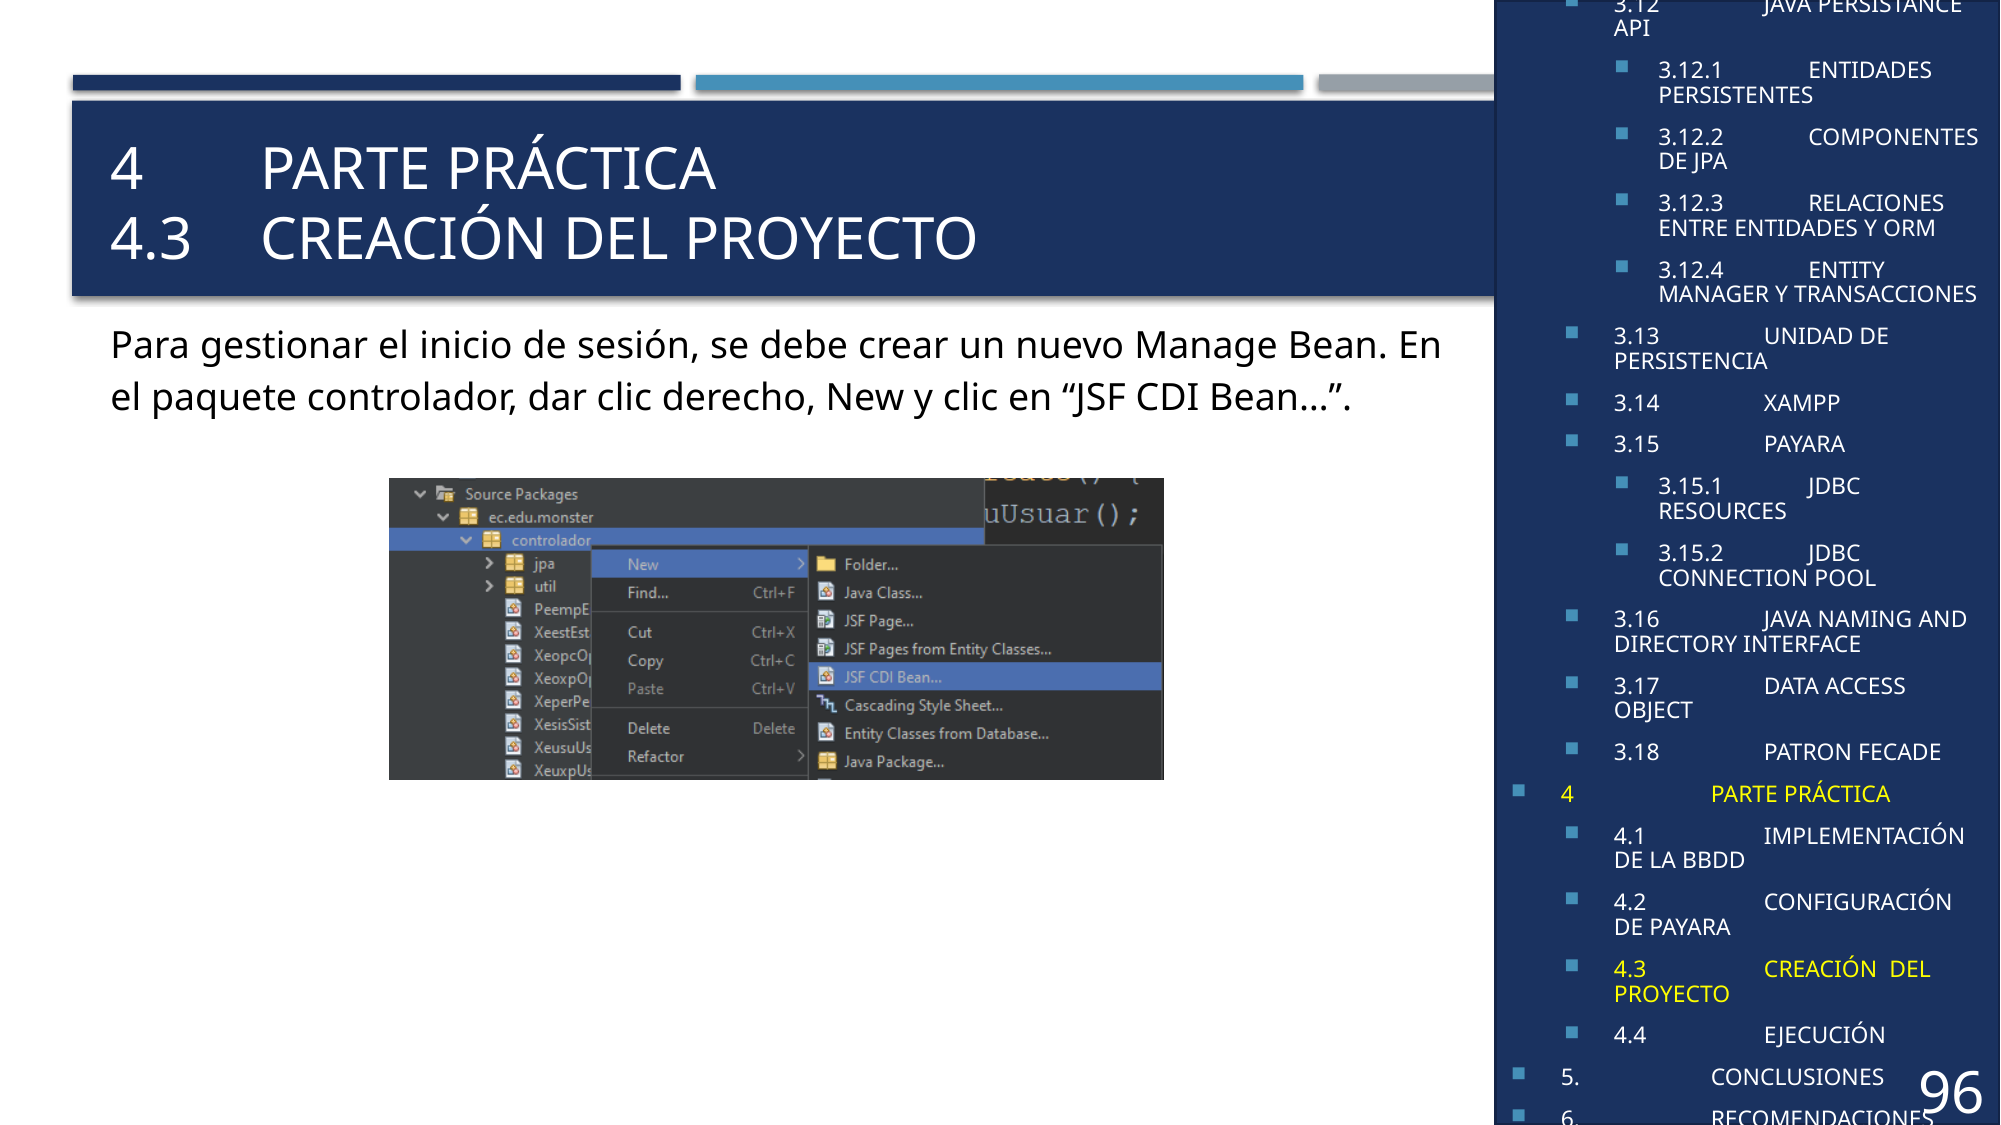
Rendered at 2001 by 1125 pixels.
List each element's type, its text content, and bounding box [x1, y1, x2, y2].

slide_number 96 [1827, 1065, 2000, 1125]
picture [389, 478, 1165, 781]
list Para gestionar el inicio de sesión, se debe crear un nuevo Manage Bean. En el paquete controlador, dar clic derecho, New y clic en “JSF CDI Bean…”. [95, 303, 1459, 429]
text_box 3.12 JAVA PERSISTANCE API 3.12.1 ENTIDADES PERSISTENTES 3.12.2 COMPONENTES DE JPA 3.12.3 RELACIONES ENTRE ENTIDADES Y ORM 3.12.4 ENTITY MANAGER Y TRANSACCIONES 3.13 UNIDAD DE PERSISTENCIA 3.14 XAMPP 3.15 PAYARA 3.15.1 JDBC RESOURCES 3.15.2 JDBC CONNECTION POOL 3.16 JAVA NAMING AND DIRECTORY INTERFACE 3.17 DATA ACCESS OBJECT 3.18 PATRON FECADE 4 PARTE PRÁCTICA 4.1 IMPLEMENTACIÓN DE LA BBDD 4.2 CONFIGURACIÓN DE PAYARA 4.3 CREACIÓN DEL PROYECTO 4.4 EJECUCIÓN 5. CONCLUSIONES 6. RECOMENDACIONES [1494, 0, 2000, 1125]
title 4 Parte práctica 4.3 CREACIÓN DEL PROYECTO [95, 112, 1494, 279]
